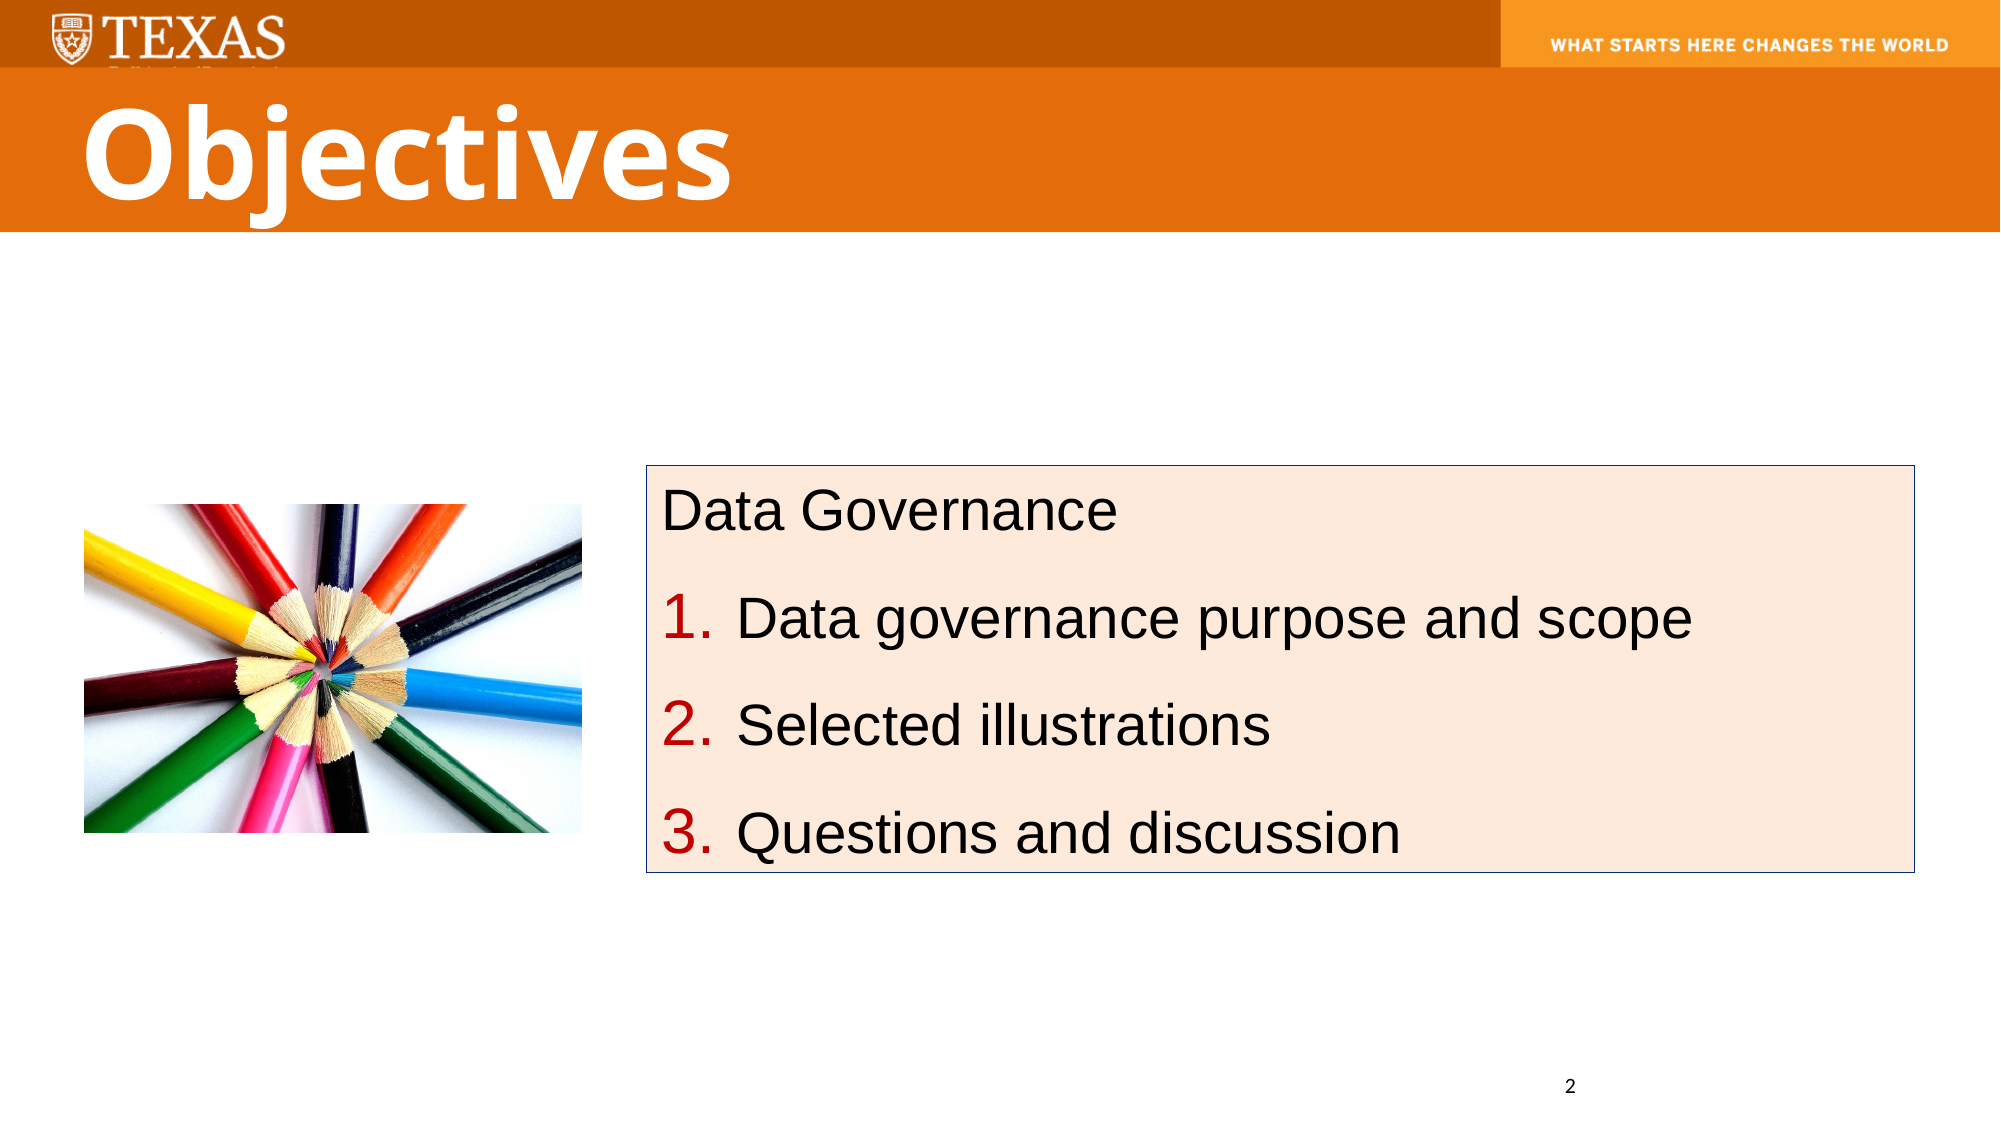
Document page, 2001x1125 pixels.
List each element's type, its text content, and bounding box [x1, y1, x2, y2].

slide_number 2 [1550, 1064, 2000, 1124]
text_box Objectives [0, 67, 2000, 233]
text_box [84, 462, 1916, 875]
picture [0, 0, 2001, 1125]
